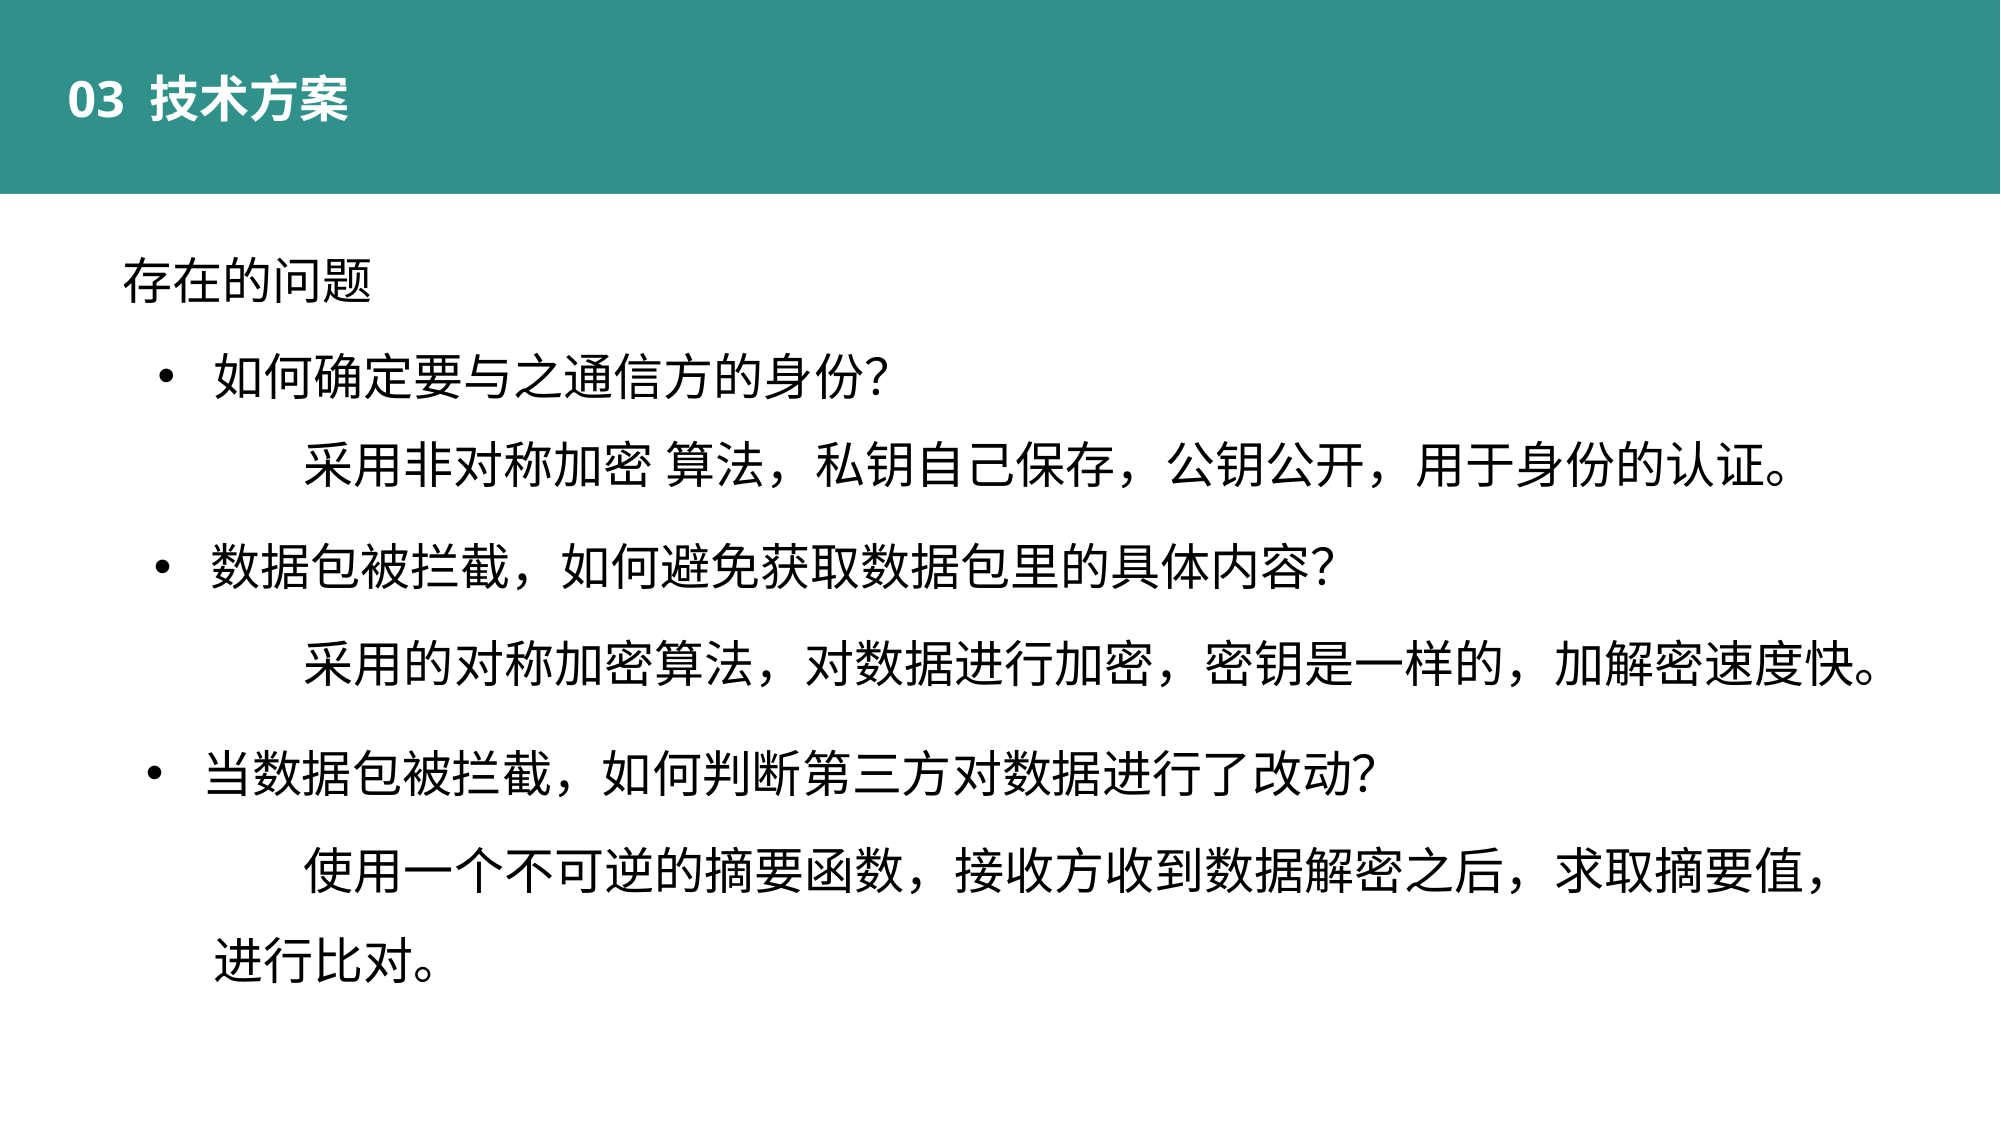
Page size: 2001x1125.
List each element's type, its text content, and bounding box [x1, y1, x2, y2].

text_box 存在的问题 [108, 212, 468, 369]
text_box 当数据包被拦截，如何判断第三方对数据进行了改动？ [131, 705, 1765, 862]
list 03 技术方案 [52, 41, 924, 162]
text_box 采用非对称加密 算法，私钥自己保存，公钥公开，用于身份的认证。 [198, 396, 1802, 502]
text_box 采用的对称加密算法，对数据进行加密，密钥是一样的，加解密速度快。 [198, 594, 1939, 700]
text_box 使用一个不可逆的摘要函数，接收方收到数据解密之后，求取摘要值，进行比对。 [198, 802, 1909, 998]
text_box 如何确定要与之通信方的身份？ [142, 308, 929, 413]
text_box 数据包被拦截，如何避免获取数据包里的具体内容？ [138, 498, 1697, 604]
